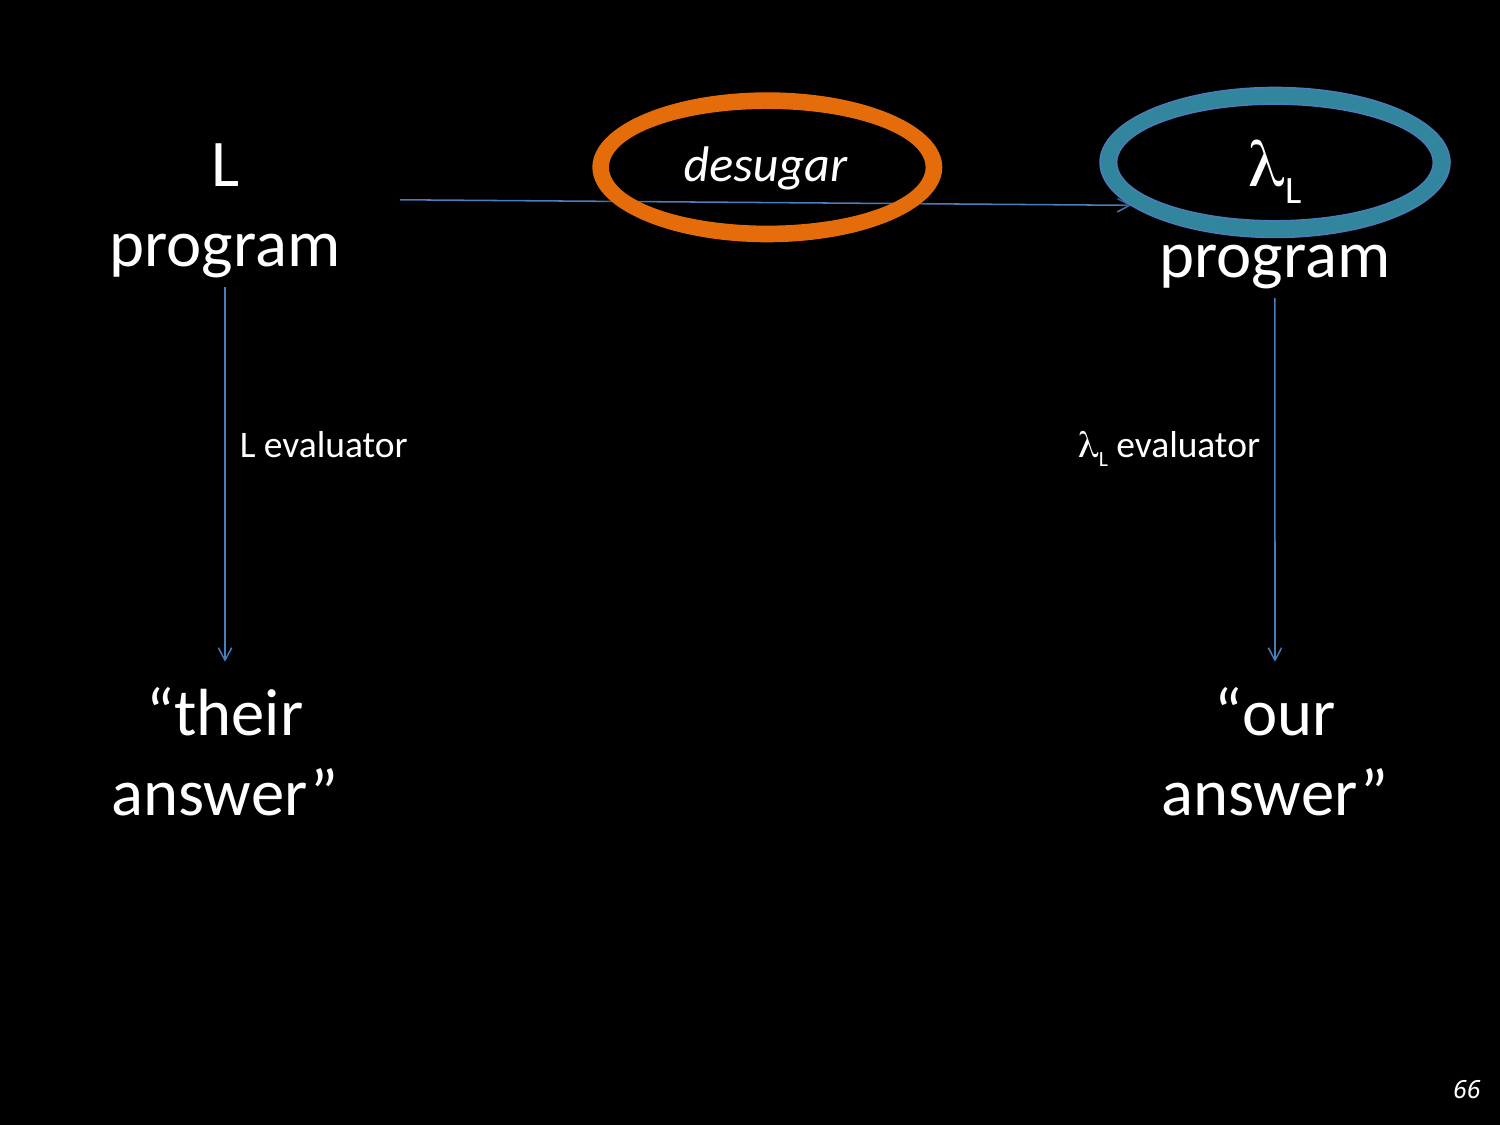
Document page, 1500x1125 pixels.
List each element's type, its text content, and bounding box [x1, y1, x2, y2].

text_box desugar [653, 124, 879, 199]
text_box L program [1131, 113, 1419, 219]
text_box [591, 91, 944, 199]
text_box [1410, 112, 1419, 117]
text_box [620, 209, 915, 244]
text_box L program [1131, 214, 1419, 299]
text_box “our answer” [1100, 661, 1450, 837]
text_box [1099, 86, 1451, 239]
text_box L evaluator [224, 412, 513, 473]
text_box “their answer” [50, 661, 400, 837]
slide_number 66 [1145, 1060, 1496, 1121]
text_box L evaluator [987, 412, 1275, 479]
text_box L program [50, 112, 400, 288]
